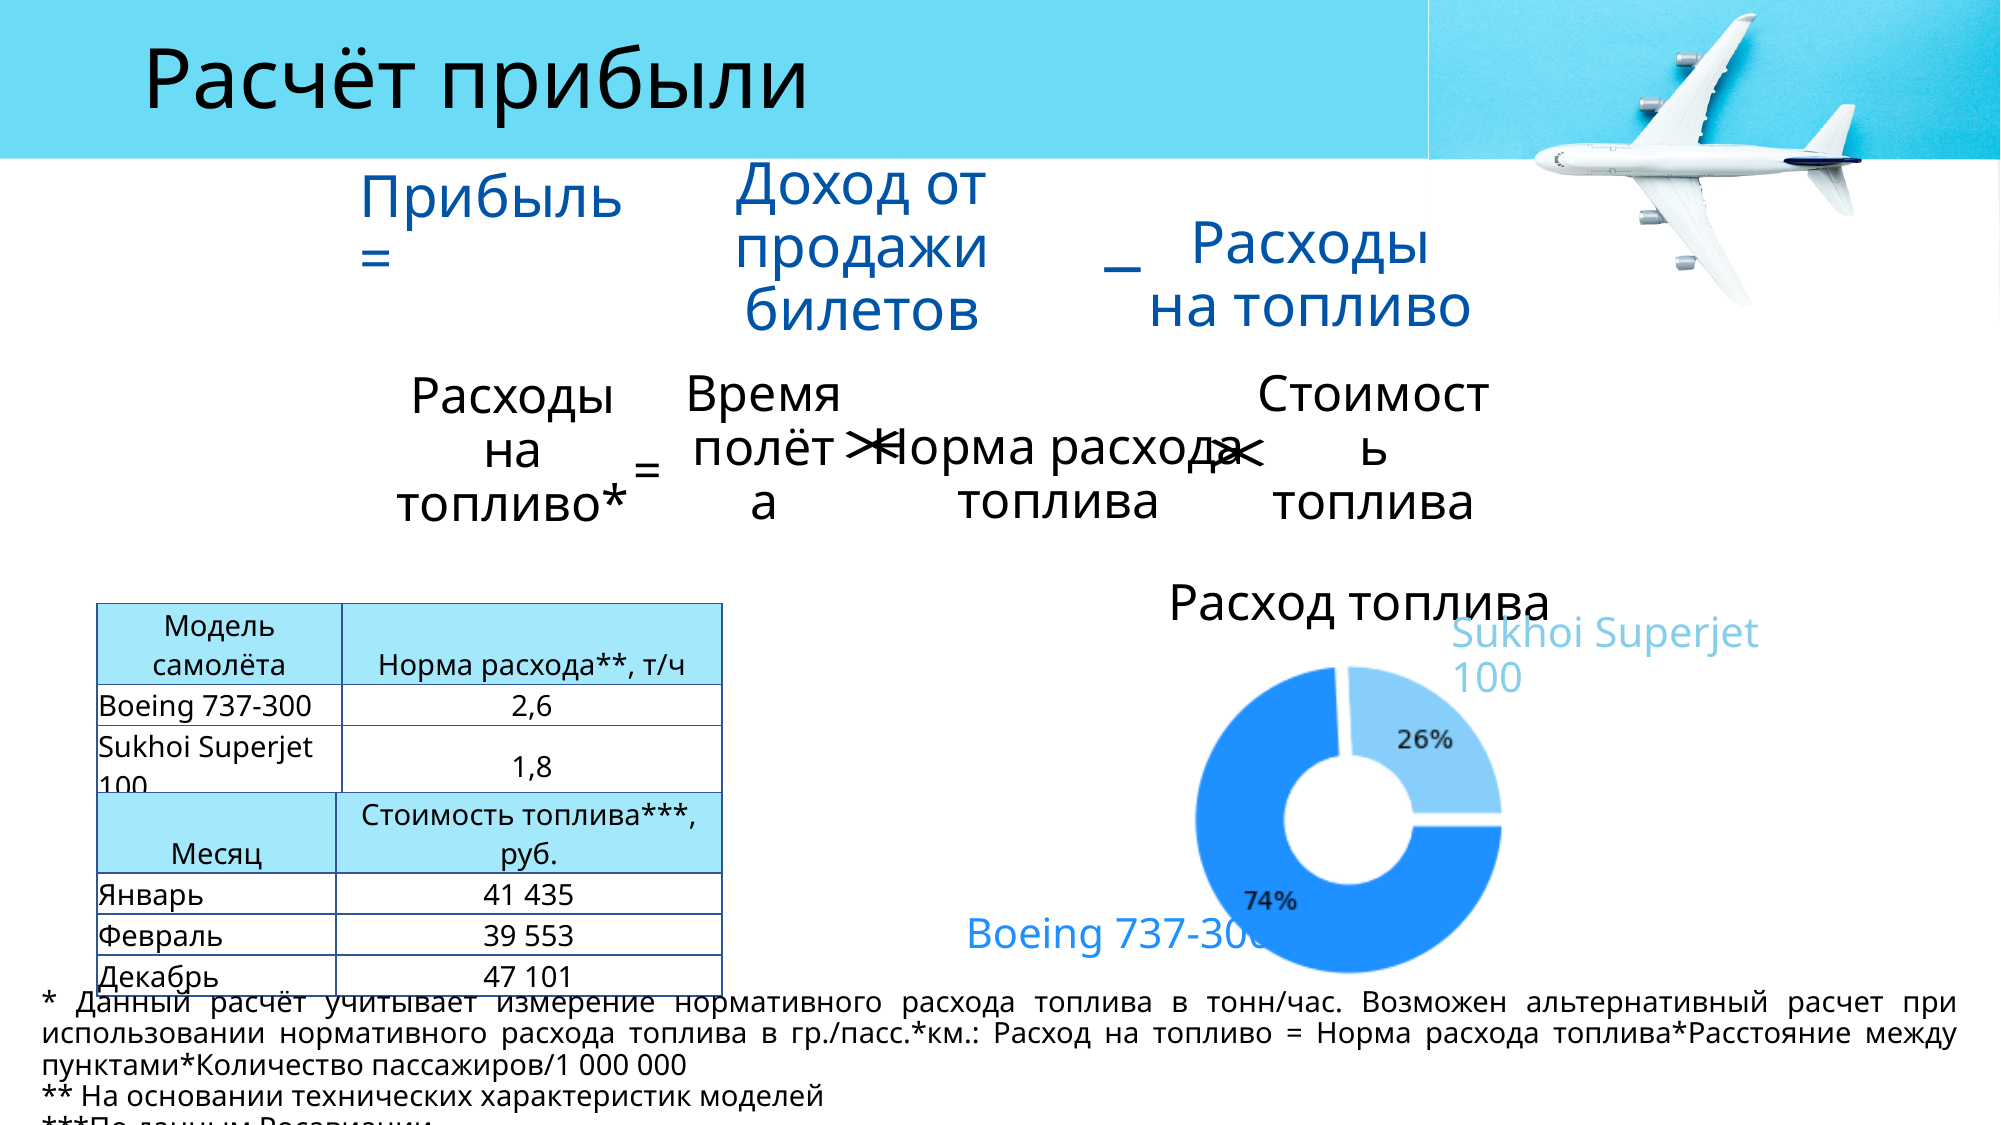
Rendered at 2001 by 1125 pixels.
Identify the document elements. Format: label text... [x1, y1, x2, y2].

picture [1429, 0, 2000, 447]
table_cell Boeing 737-300 [98, 685, 341, 725]
text_box Прибыль = [344, 221, 596, 301]
text_box Время полёта [666, 395, 862, 539]
table_cell 41 435 [337, 874, 721, 913]
table_cell 47 101 [337, 956, 721, 979]
table_header Норма расхода**, т/ч [343, 604, 721, 684]
text_box Доход от продажи билетов [596, 207, 1128, 351]
table_cell 2,6 [343, 685, 721, 725]
table_header Модель самолёта [98, 604, 341, 684]
text_box [0, 0, 1428, 160]
table_cell Январь [98, 874, 335, 913]
text_box = [618, 429, 666, 508]
text_box Норма расхода топлива [843, 408, 1229, 537]
text_box Стоимость топлива [1229, 395, 1519, 539]
picture [1113, 578, 1597, 1033]
text_box * Данный расчёт учитывает измерение нормативного расхода топлива в тонн/час. Возможен альтернативный расчет при использовании нормативного расхода топлива в гр./пасс.*км.: Расход на топливо = Норма расхода топлива*Расстояние между пунктами*Количество пассажиров/1 000 000 ** На основании технических характеристик моделей ***По данным Росавиации [26, 979, 1974, 1089]
table_cell Февраль [98, 915, 335, 954]
table_cell Sukhoi Superjet 100 [98, 726, 341, 792]
title Расчёт прибыли [127, 42, 1419, 135]
table_cell Декабрь [98, 956, 335, 979]
table_header Месяц [98, 793, 335, 872]
text_box Расход топлива [1022, 550, 1698, 639]
text_box Sukhoi Superjet 100 [1597, 638, 1804, 710]
text_box Boeing 737-300 [950, 894, 1113, 966]
table_header Стоимость топлива***, руб. [337, 793, 721, 872]
text_box Расходы на топливо [1128, 203, 1494, 347]
table_cell 39 553 [337, 915, 721, 954]
text_box − [1083, 230, 1173, 309]
text_box Расходы на топливо* [368, 396, 658, 540]
table_cell 1,8 [343, 726, 721, 792]
